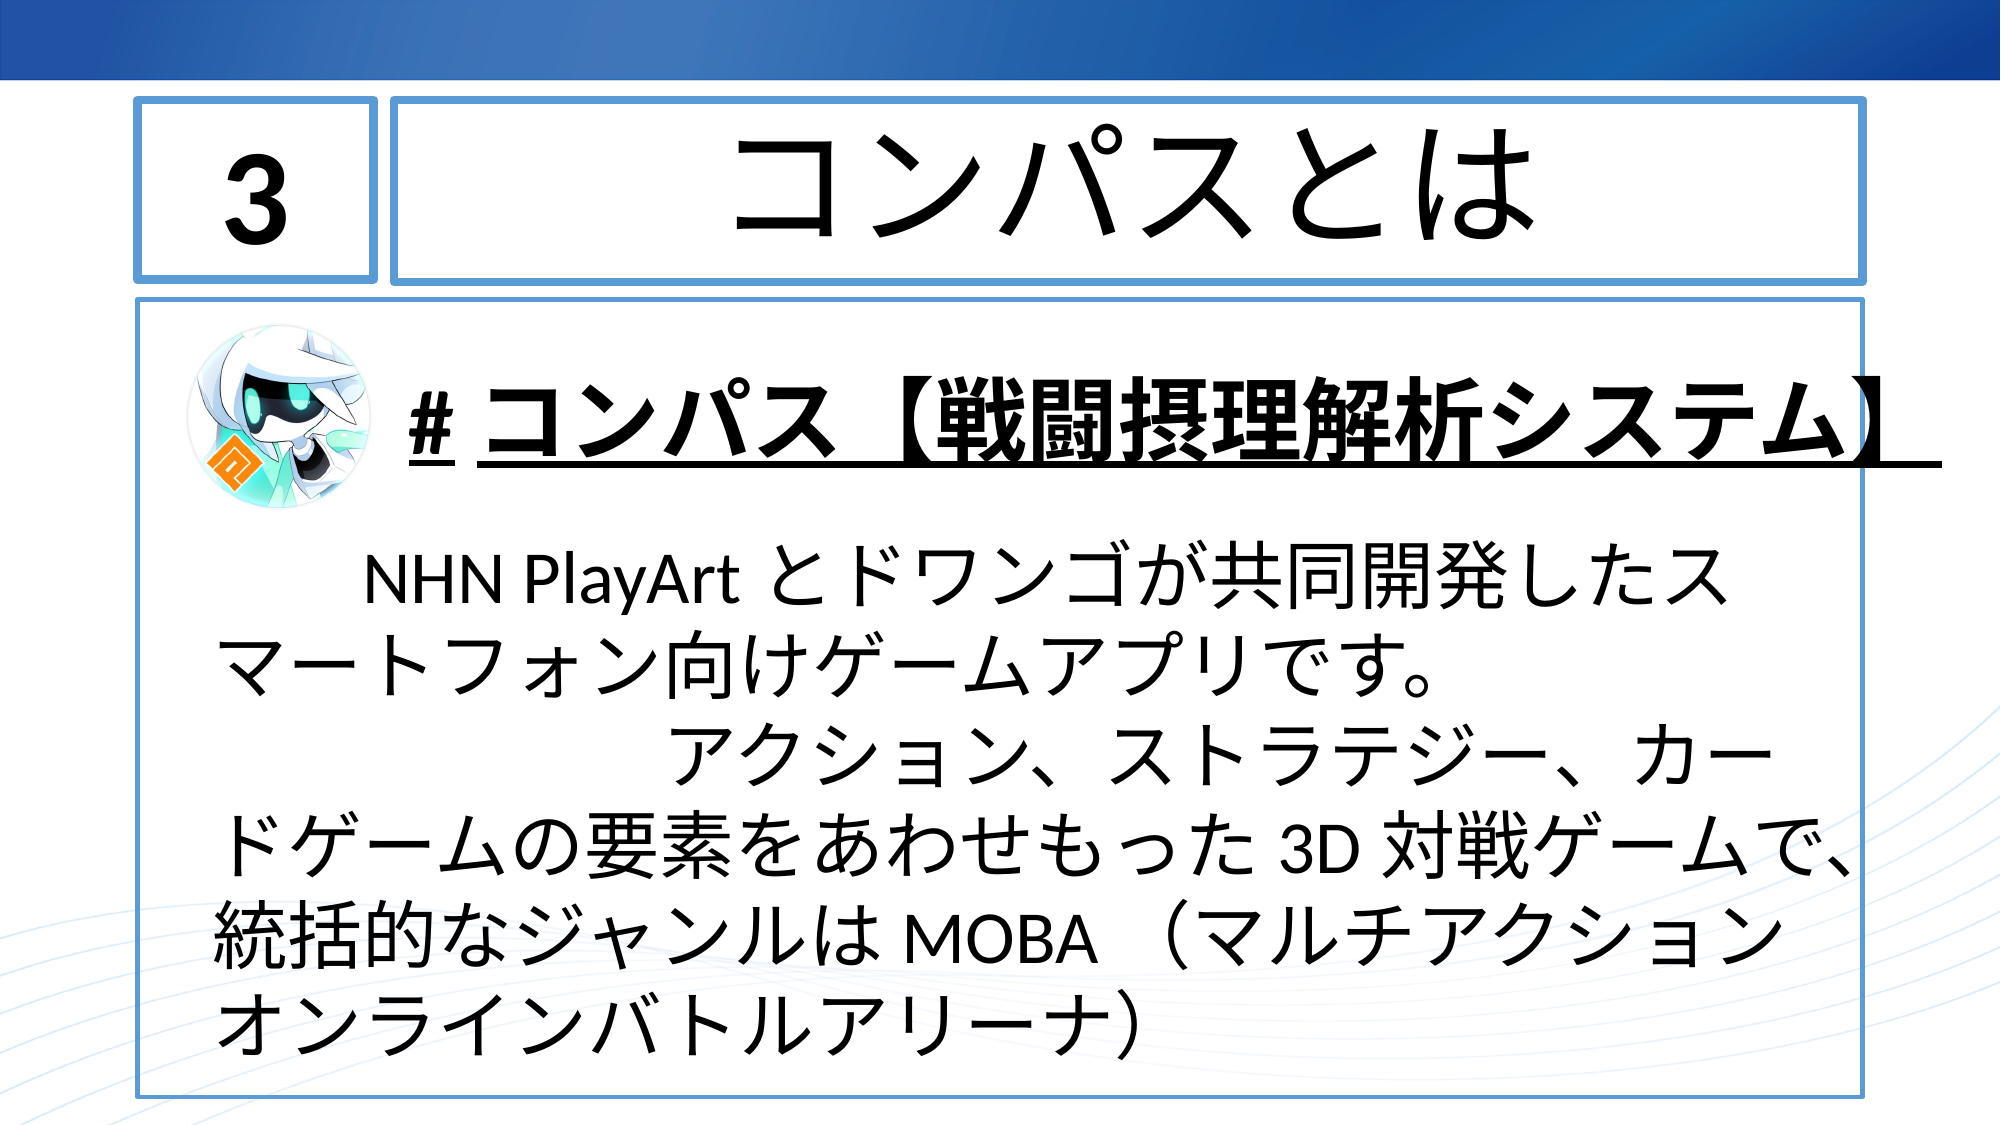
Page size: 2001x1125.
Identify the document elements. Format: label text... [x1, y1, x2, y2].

picture [0, 0, 2000, 1125]
picture [183, 321, 374, 512]
title コンパスとは [394, 99, 1863, 282]
text_box 3 [137, 99, 374, 280]
list NHN PlayArtとドワンゴが共同開発したスマートフォン向けゲームアプリです。 アクション、ストラテジー、カードゲームの要素をあわせもった3D対戦ゲームで、統括的なジャンルはMOBA（マルチアクションオンラインバトルアリーナ） [137, 299, 1863, 1097]
text_box #コンパス【戦闘摂理解析システム】 [394, 355, 2000, 601]
